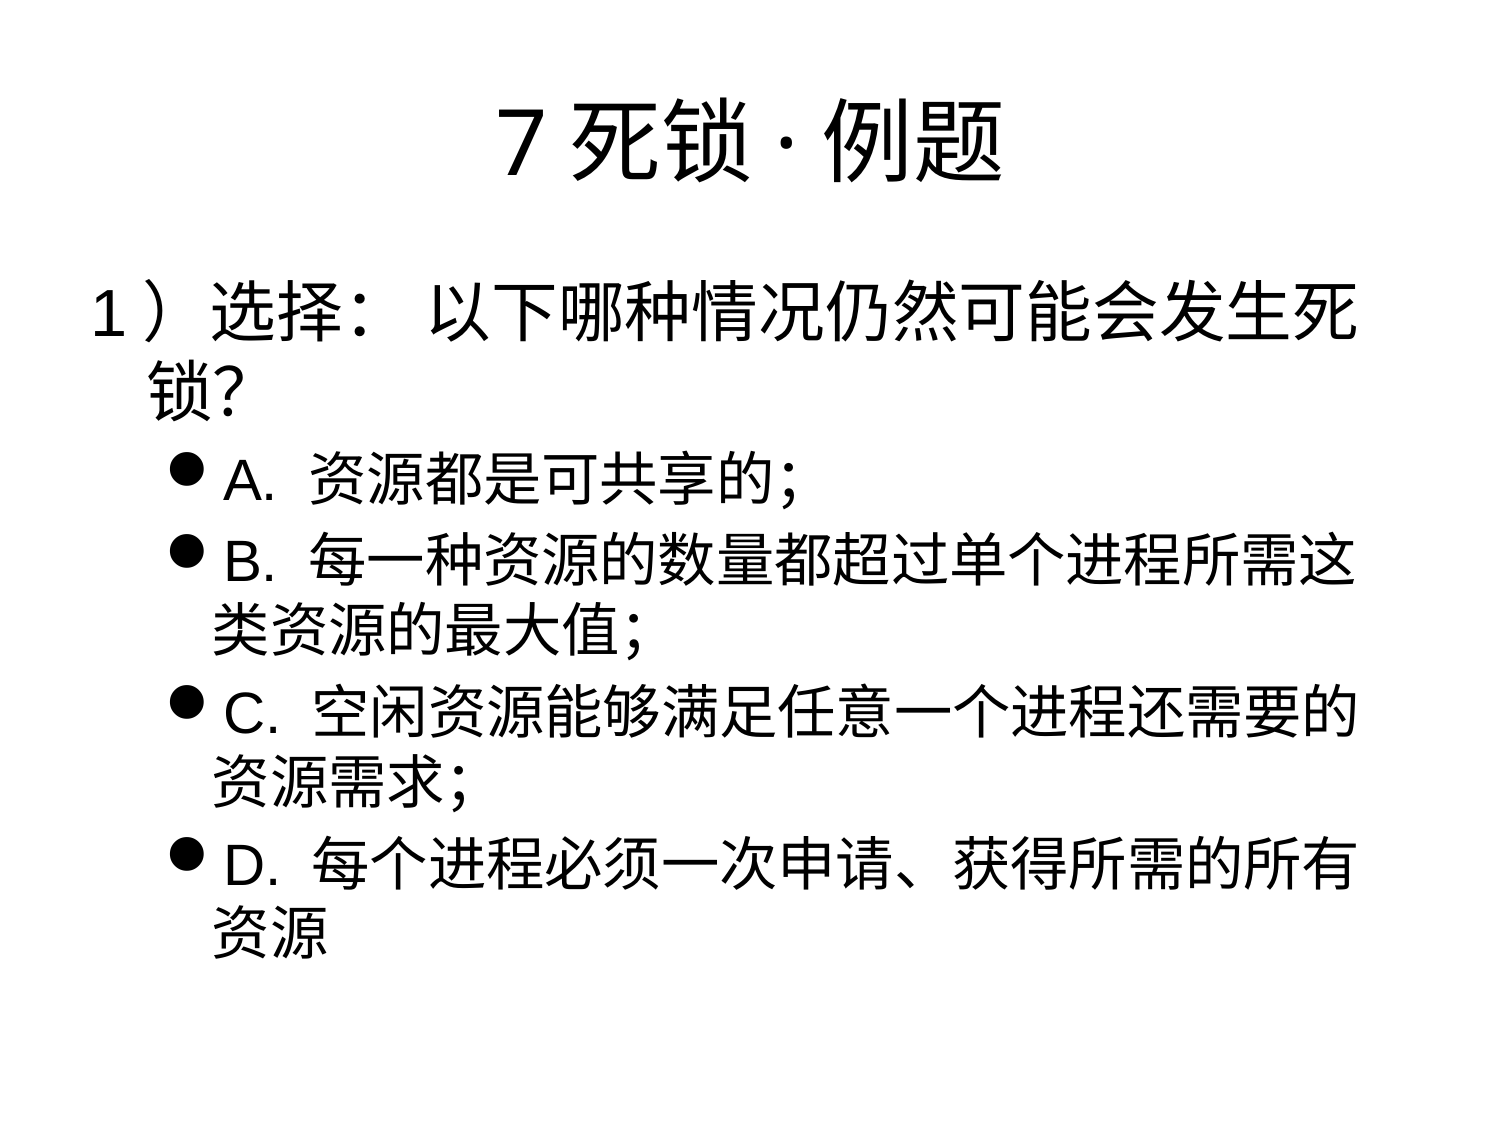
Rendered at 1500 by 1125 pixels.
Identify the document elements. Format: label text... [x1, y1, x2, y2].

title 7死锁·例题 [74, 44, 1426, 233]
list 1）选择： 以下哪种情况仍然可能会发生死锁？ A. 资源都是可共享的； B. 每一种资源的数量都超过单个进程所需这类资源的最大值； C. 空闲资源能够满足任意一个进程还需要的资源需求； D. 每个进程必须一次申请、获得所需的所有资源 [74, 262, 1426, 1006]
